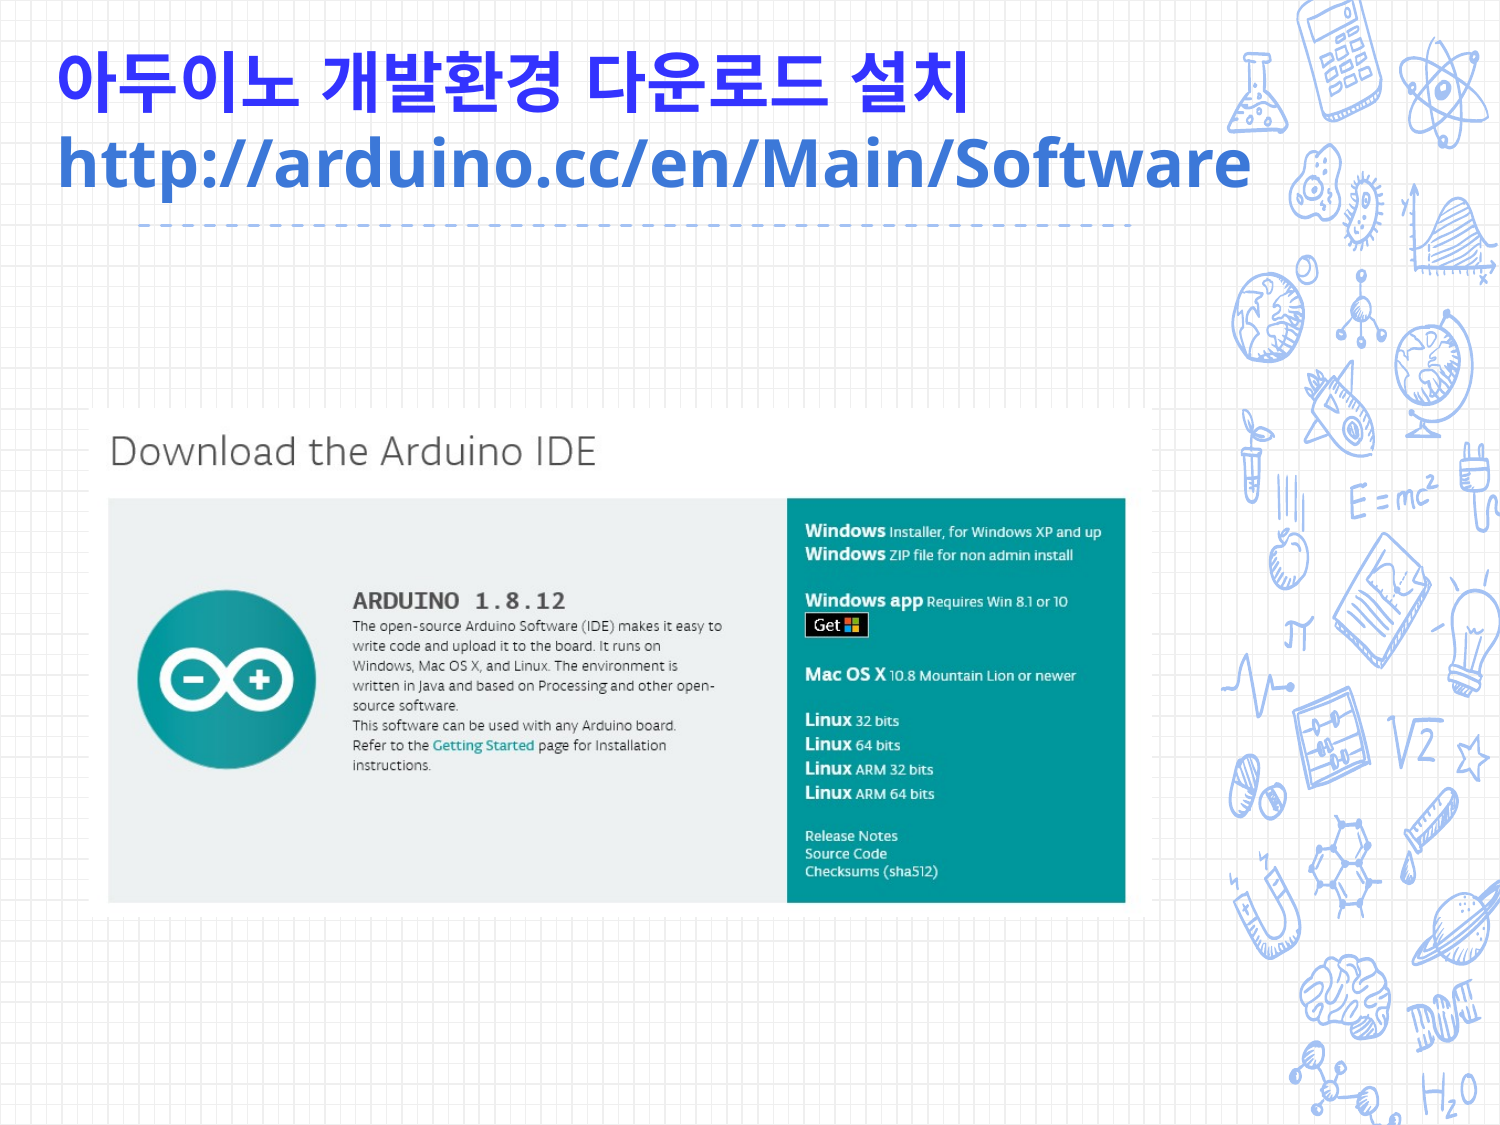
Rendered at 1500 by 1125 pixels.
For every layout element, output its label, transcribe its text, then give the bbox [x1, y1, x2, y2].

picture [88, 408, 1153, 918]
title 아두이노 개발환경 다운로드 설치 http://arduino.cc/en/Main/Software [41, 80, 1388, 216]
